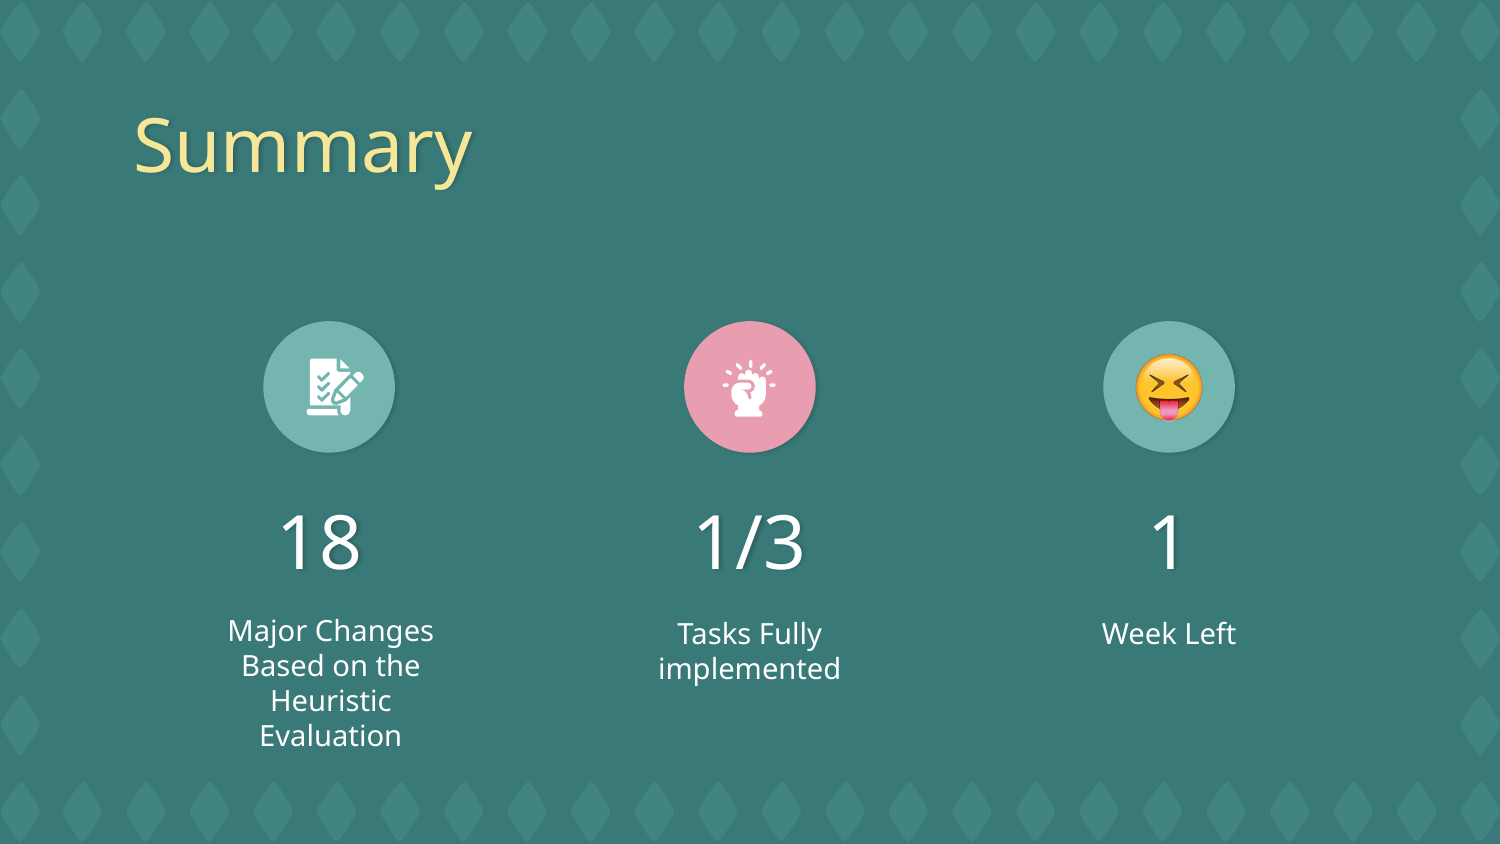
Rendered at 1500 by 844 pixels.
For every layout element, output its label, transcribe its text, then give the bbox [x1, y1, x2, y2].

subtitle Tasks Fully implemented [629, 600, 871, 695]
text_box [263, 321, 395, 453]
title 18 [208, 492, 450, 587]
subtitle Major Changes Based on the Heuristic Evaluation [210, 597, 452, 692]
text_box [684, 321, 816, 453]
picture [1135, 354, 1203, 422]
text_box [1103, 321, 1235, 453]
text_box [306, 358, 365, 416]
title Summary [118, 82, 1382, 177]
subtitle Week Left [1048, 600, 1290, 695]
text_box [721, 359, 777, 418]
title 1/3 [629, 492, 871, 587]
title 1 [1048, 492, 1290, 587]
